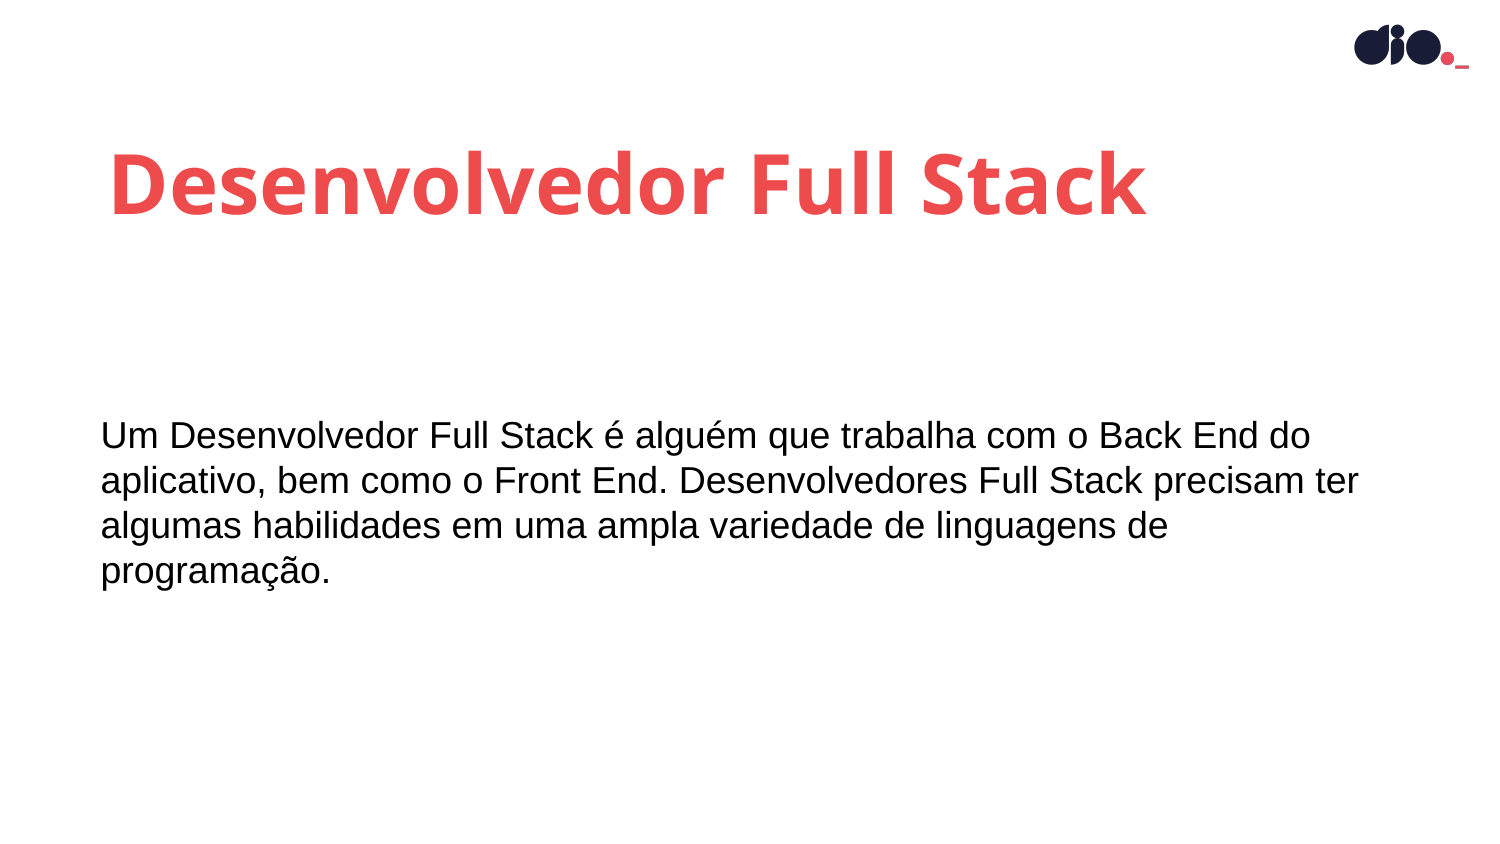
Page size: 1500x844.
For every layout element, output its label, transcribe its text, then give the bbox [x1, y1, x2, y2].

picture [1339, 15, 1479, 78]
text_box Desenvolvedor Full Stack [92, 104, 1309, 243]
text_box Um Desenvolvedor Full Stack é alguém que trabalha com o Back End do aplicativo, bem como o Front End. Desenvolvedores Full Stack precisam ter algumas habilidades em uma ampla variedade de linguagens de programação. [85, 329, 1415, 673]
